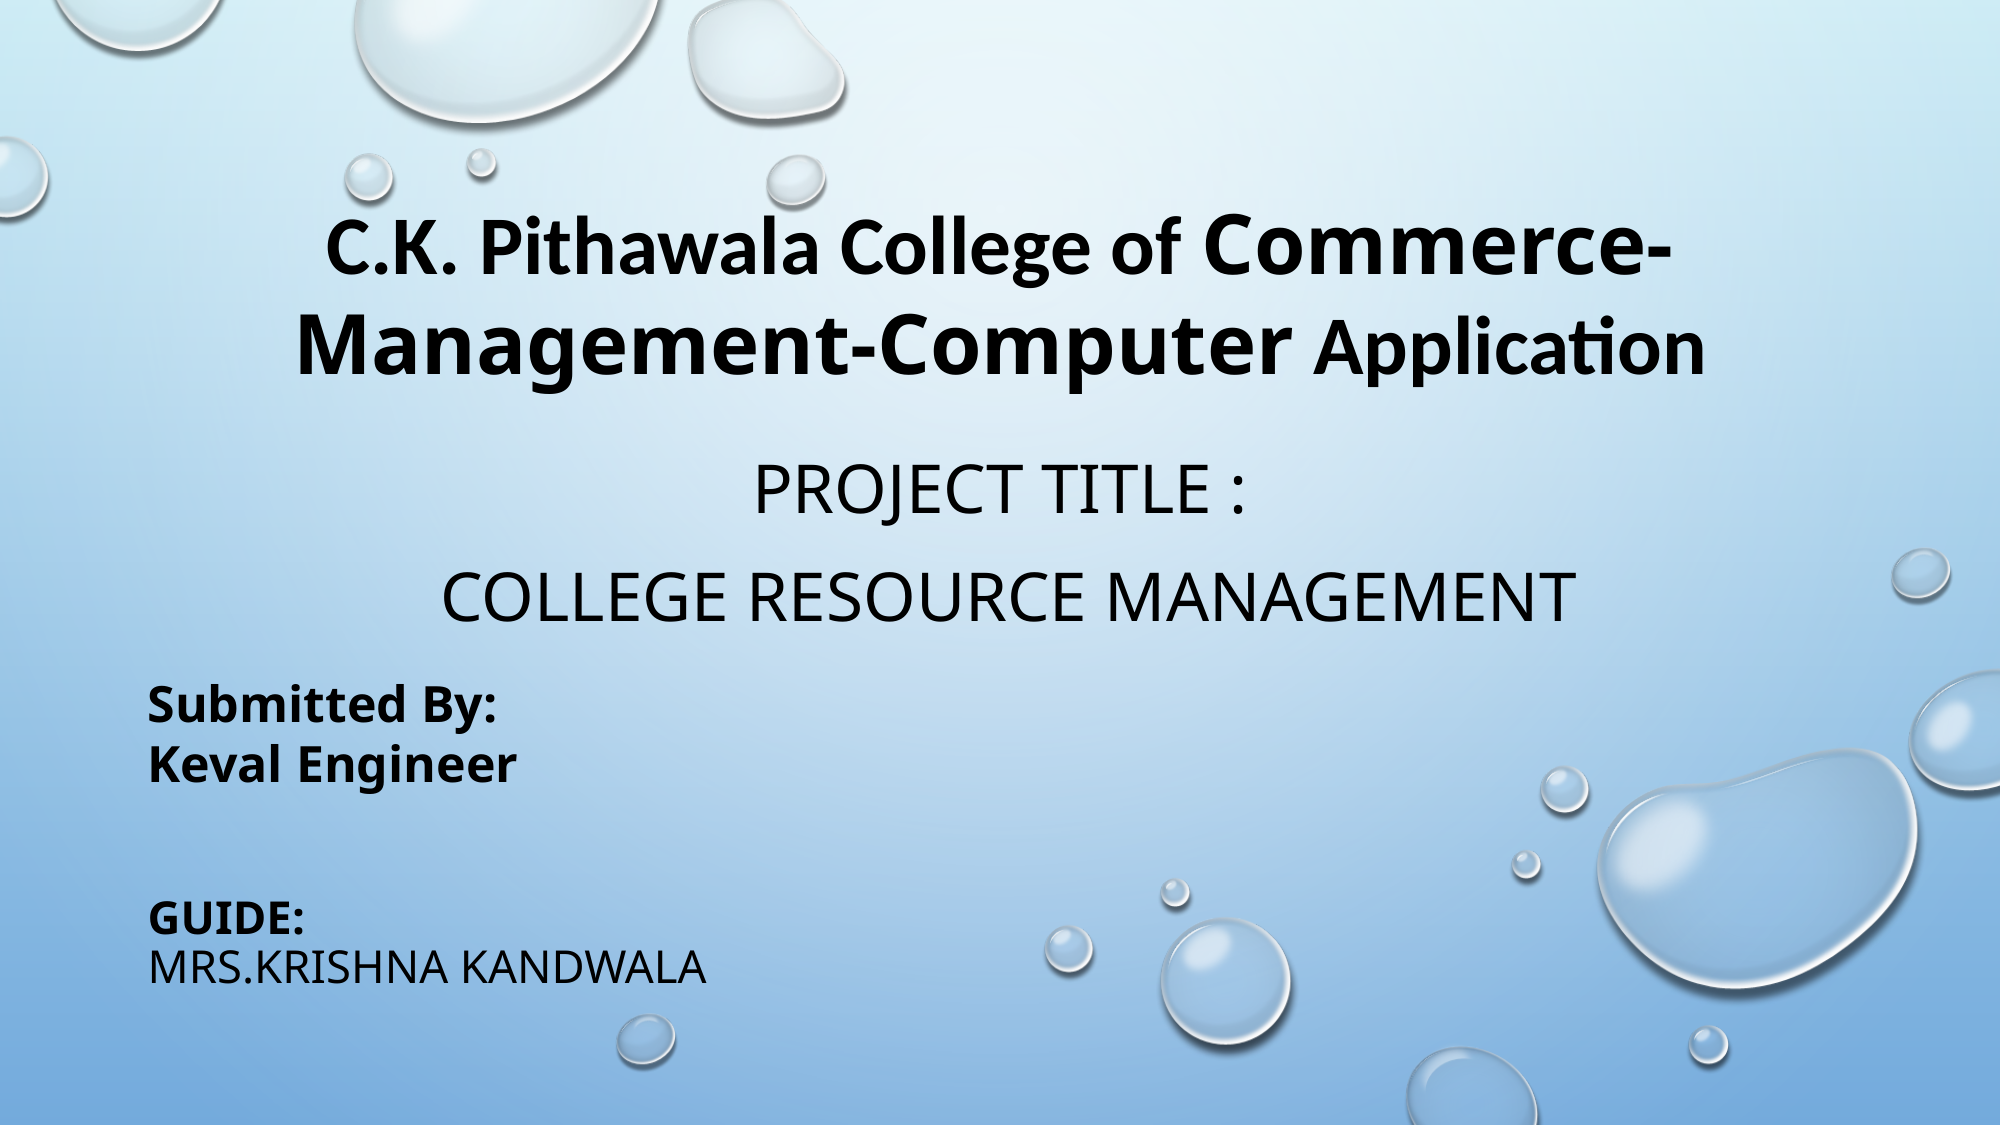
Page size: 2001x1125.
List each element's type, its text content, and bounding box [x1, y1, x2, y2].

picture [0, 0, 2000, 1125]
text_box Submitted By: Keval Engineer [132, 665, 1412, 860]
text_box C.K. Pithawala College of Commerce-Management-Computer Application [169, 183, 1831, 399]
subtitle Project Title : College Resource management [86, 422, 1914, 645]
title Guide: Mrs.krishna kandwala [132, 887, 1638, 1001]
